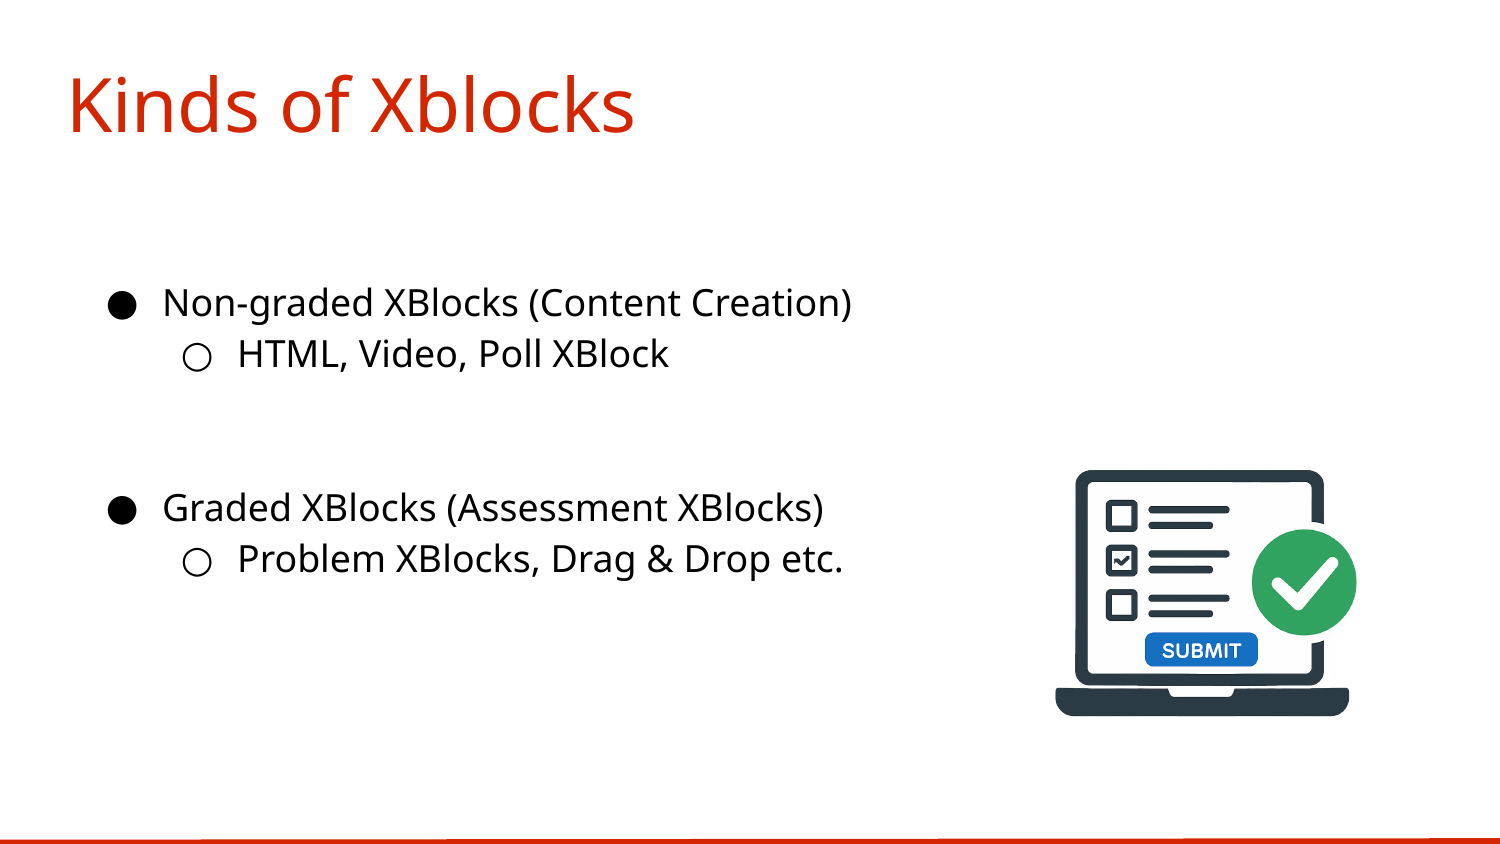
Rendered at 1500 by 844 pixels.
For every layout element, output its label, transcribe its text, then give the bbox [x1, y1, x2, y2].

picture [1022, 395, 1407, 780]
list Non-graded XBlocks (Content Creation) HTML, Video, Poll XBlock Graded XBlocks (Assessment XBlocks) Problem XBlocks, Drag & Drop etc. [72, 256, 1470, 779]
title Kinds of Xblocks [51, 29, 1449, 146]
